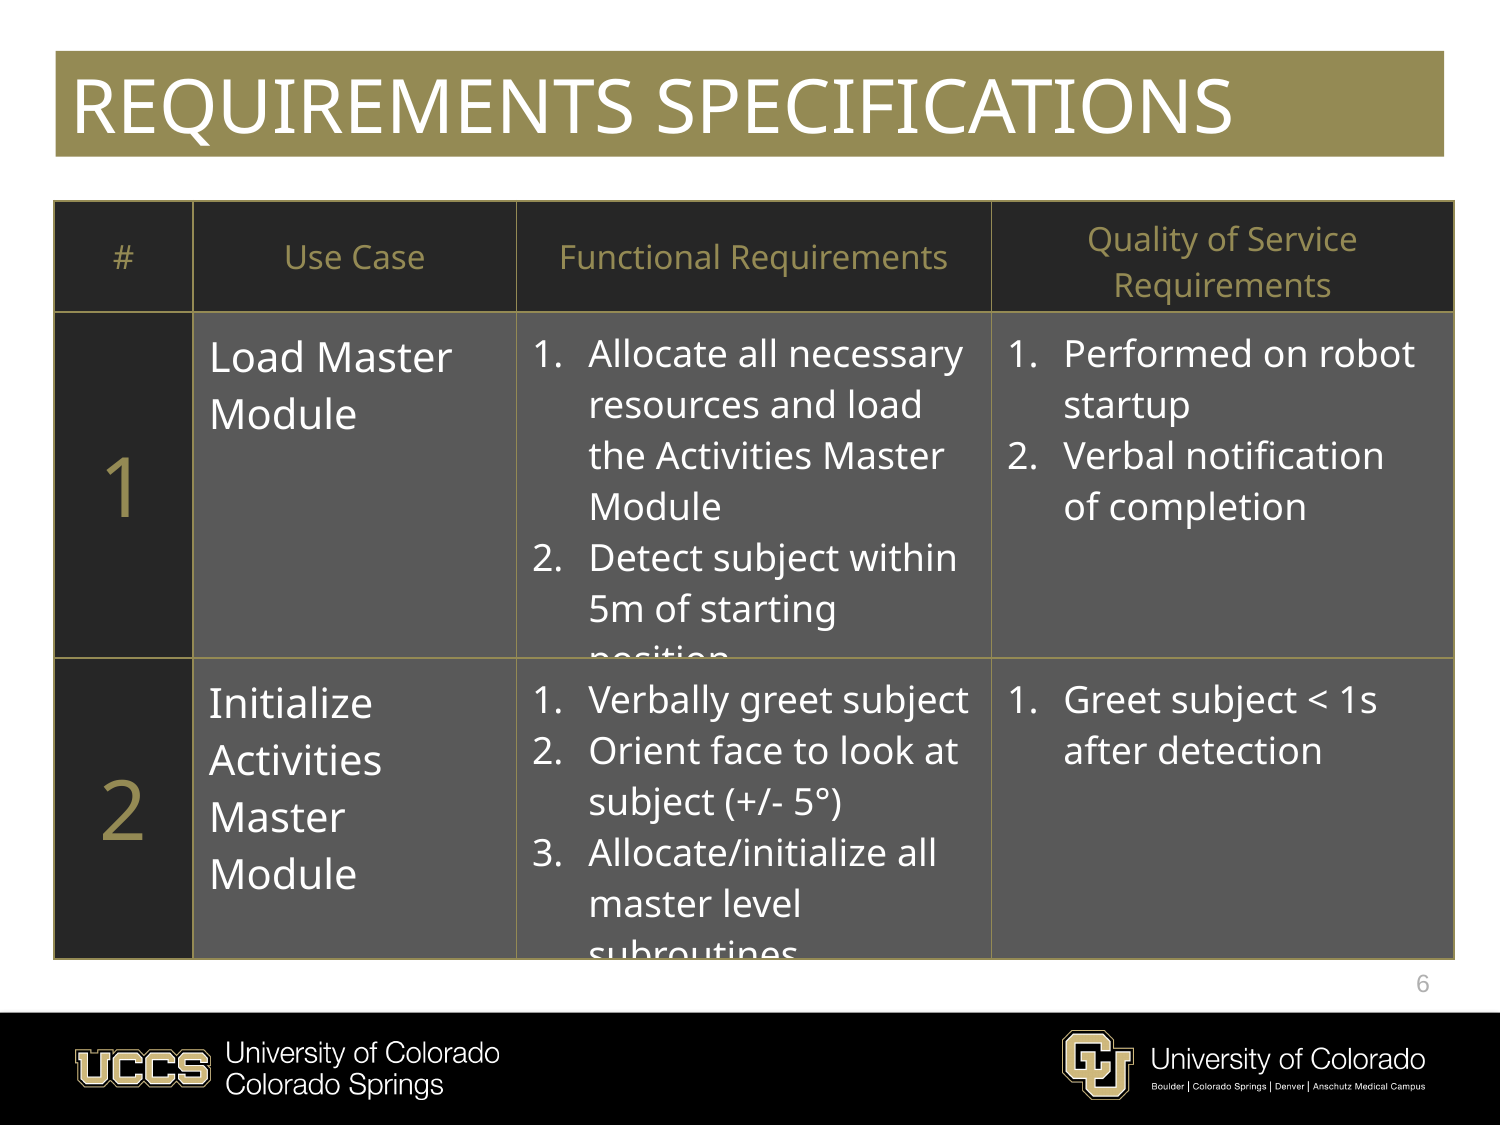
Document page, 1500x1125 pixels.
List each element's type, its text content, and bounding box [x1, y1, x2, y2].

table_cell 1 [55, 313, 192, 657]
table_header # [55, 202, 192, 311]
table_header Use Case [194, 202, 516, 311]
table_cell Initialize Activities Master Module [194, 659, 516, 958]
table_cell Greet subject < 1s after detection [992, 659, 1453, 958]
table_cell 2 [55, 659, 192, 958]
picture [75, 1041, 499, 1100]
table_header Quality of Service Requirements [992, 202, 1453, 311]
picture [1062, 1030, 1392, 1100]
title REQUIREMENTS SPECIFICATIONS [55, 50, 1445, 157]
table_cell Verbally greet subject Orient face to look at subject (+/- 5°) Allocate/initialize all master level subroutines [517, 659, 991, 958]
table_cell Allocate all necessary resources and load the Activities Master Module Detect subject within 5m of starting position [517, 313, 991, 657]
slide_number 6 [1392, 960, 1438, 1125]
table_header Functional Requirements [517, 202, 991, 311]
table_cell Performed on robot startup Verbal notification of completion [992, 313, 1453, 657]
table_cell Load Master Module [194, 313, 516, 657]
